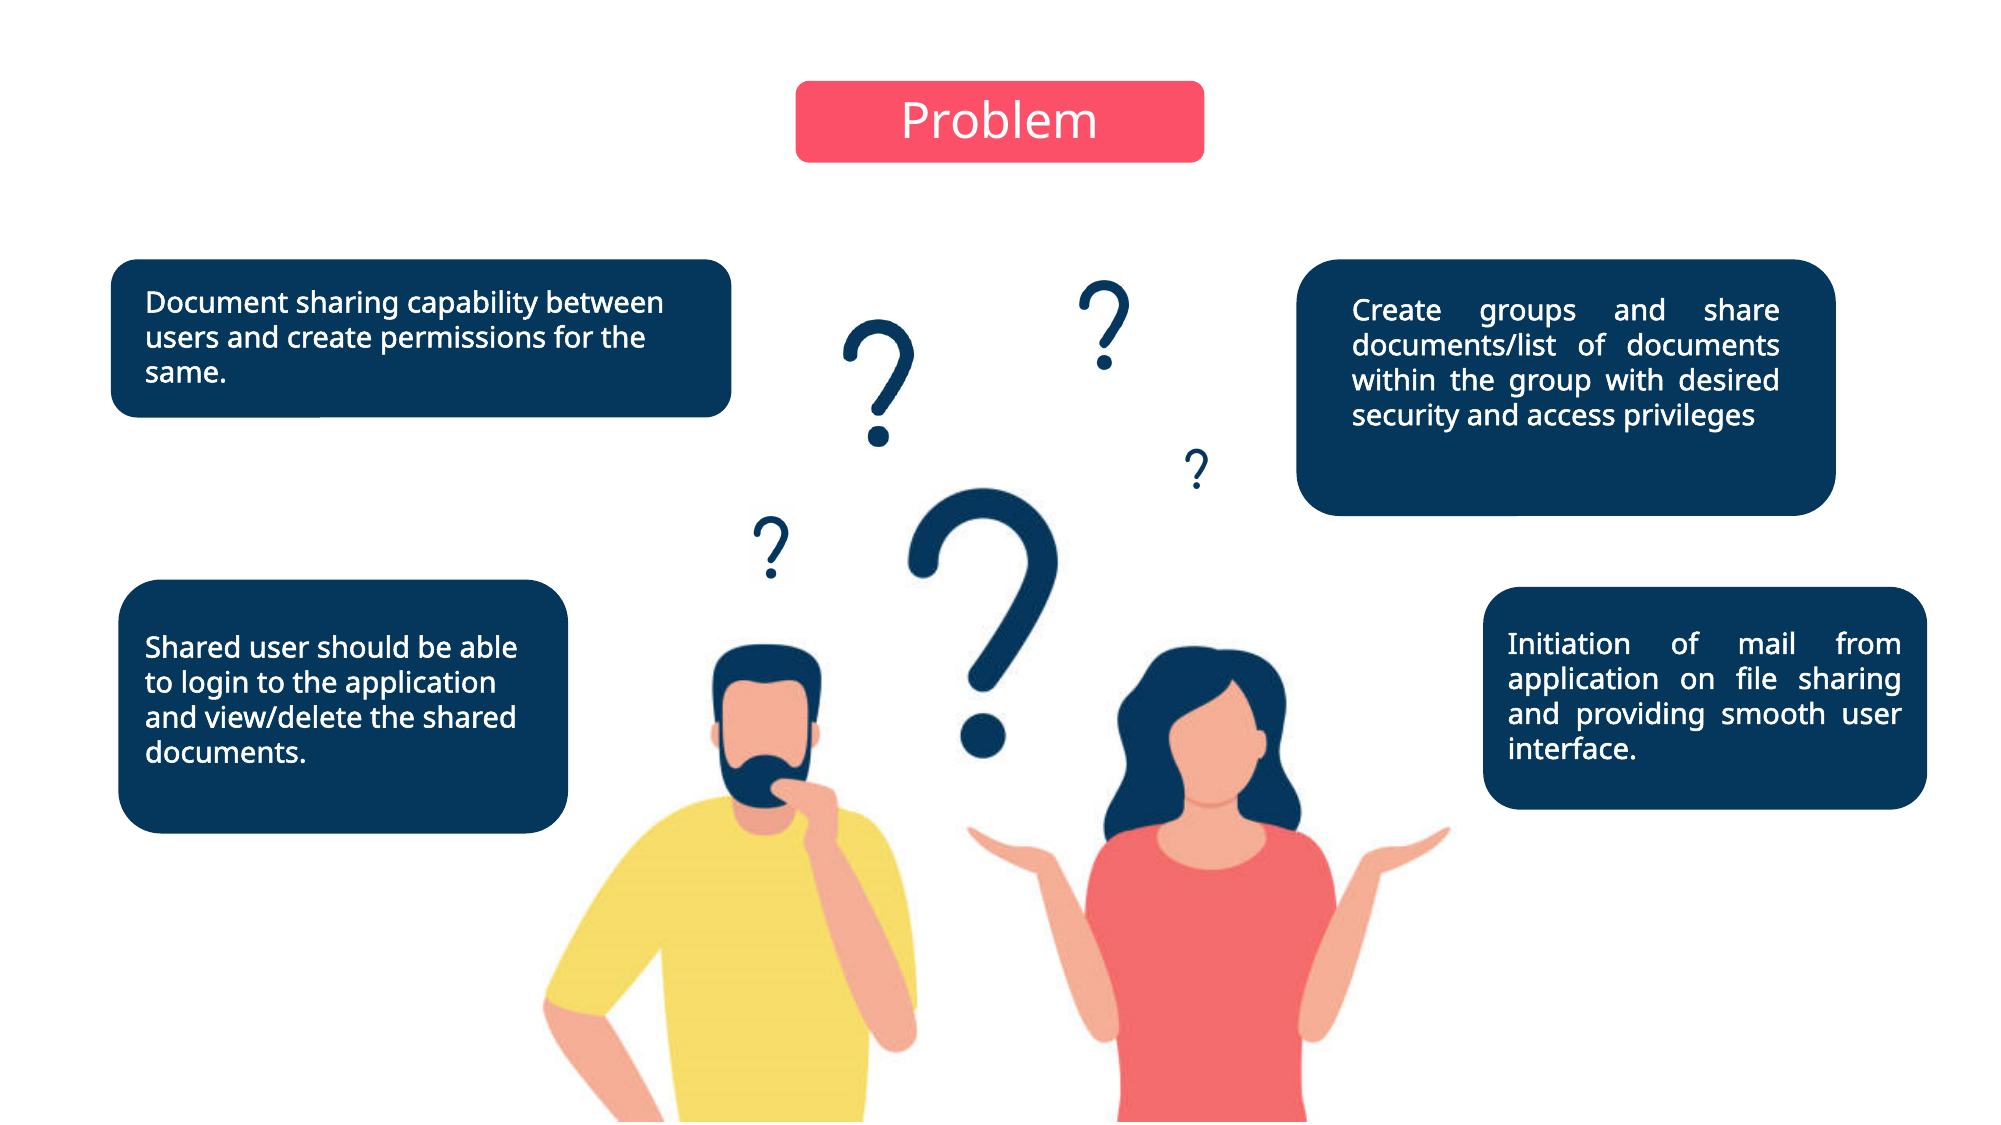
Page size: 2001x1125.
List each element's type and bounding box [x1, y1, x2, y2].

picture [518, 296, 1476, 1122]
picture [1071, 264, 1140, 376]
text_box [1296, 259, 1836, 516]
text_box [110, 259, 732, 418]
text_box [118, 579, 569, 834]
text_box [795, 80, 1205, 163]
text_box [1483, 586, 1928, 810]
